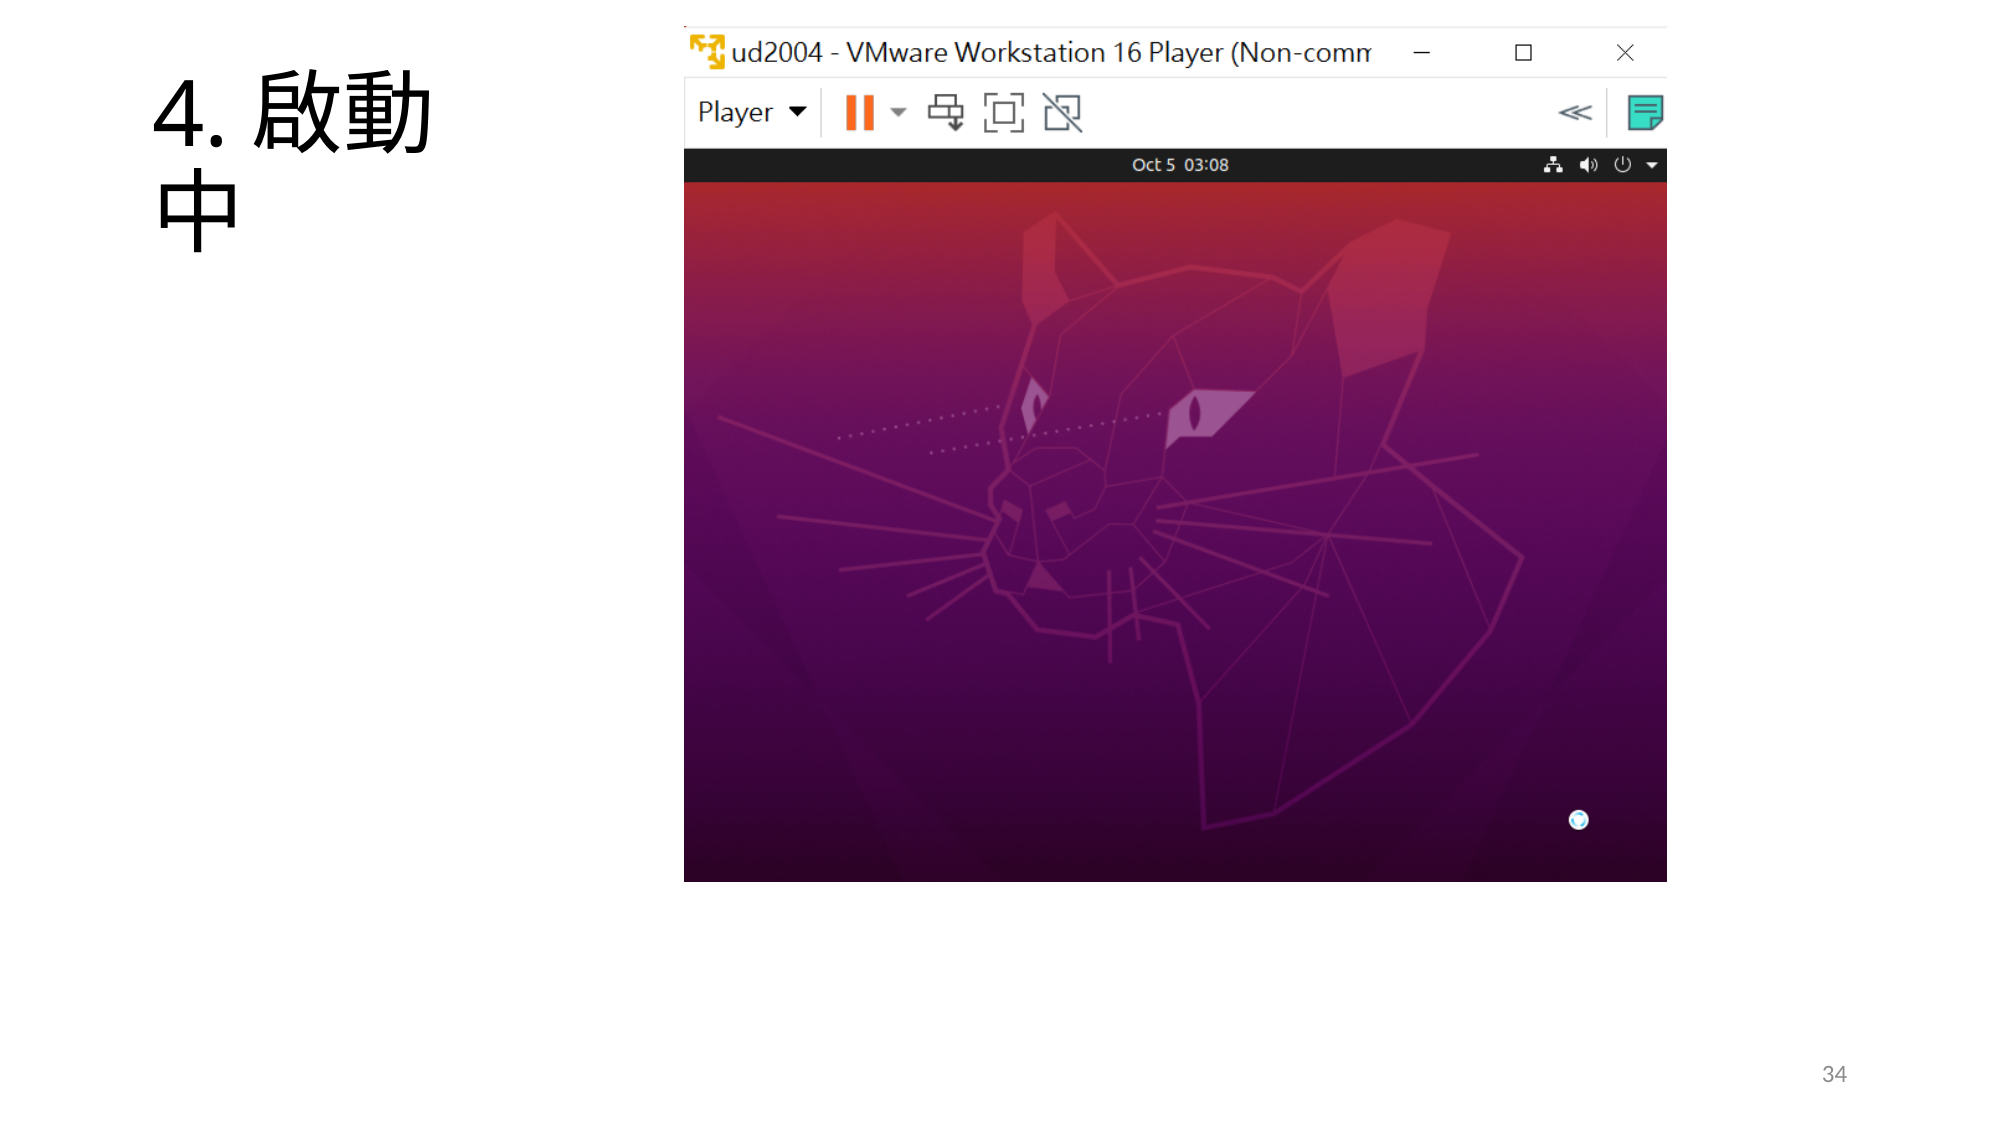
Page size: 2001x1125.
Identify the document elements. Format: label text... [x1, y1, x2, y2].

picture [684, 26, 1667, 882]
title 4.啟動中 [137, 59, 530, 320]
slide_number 34 [1412, 1042, 1863, 1103]
